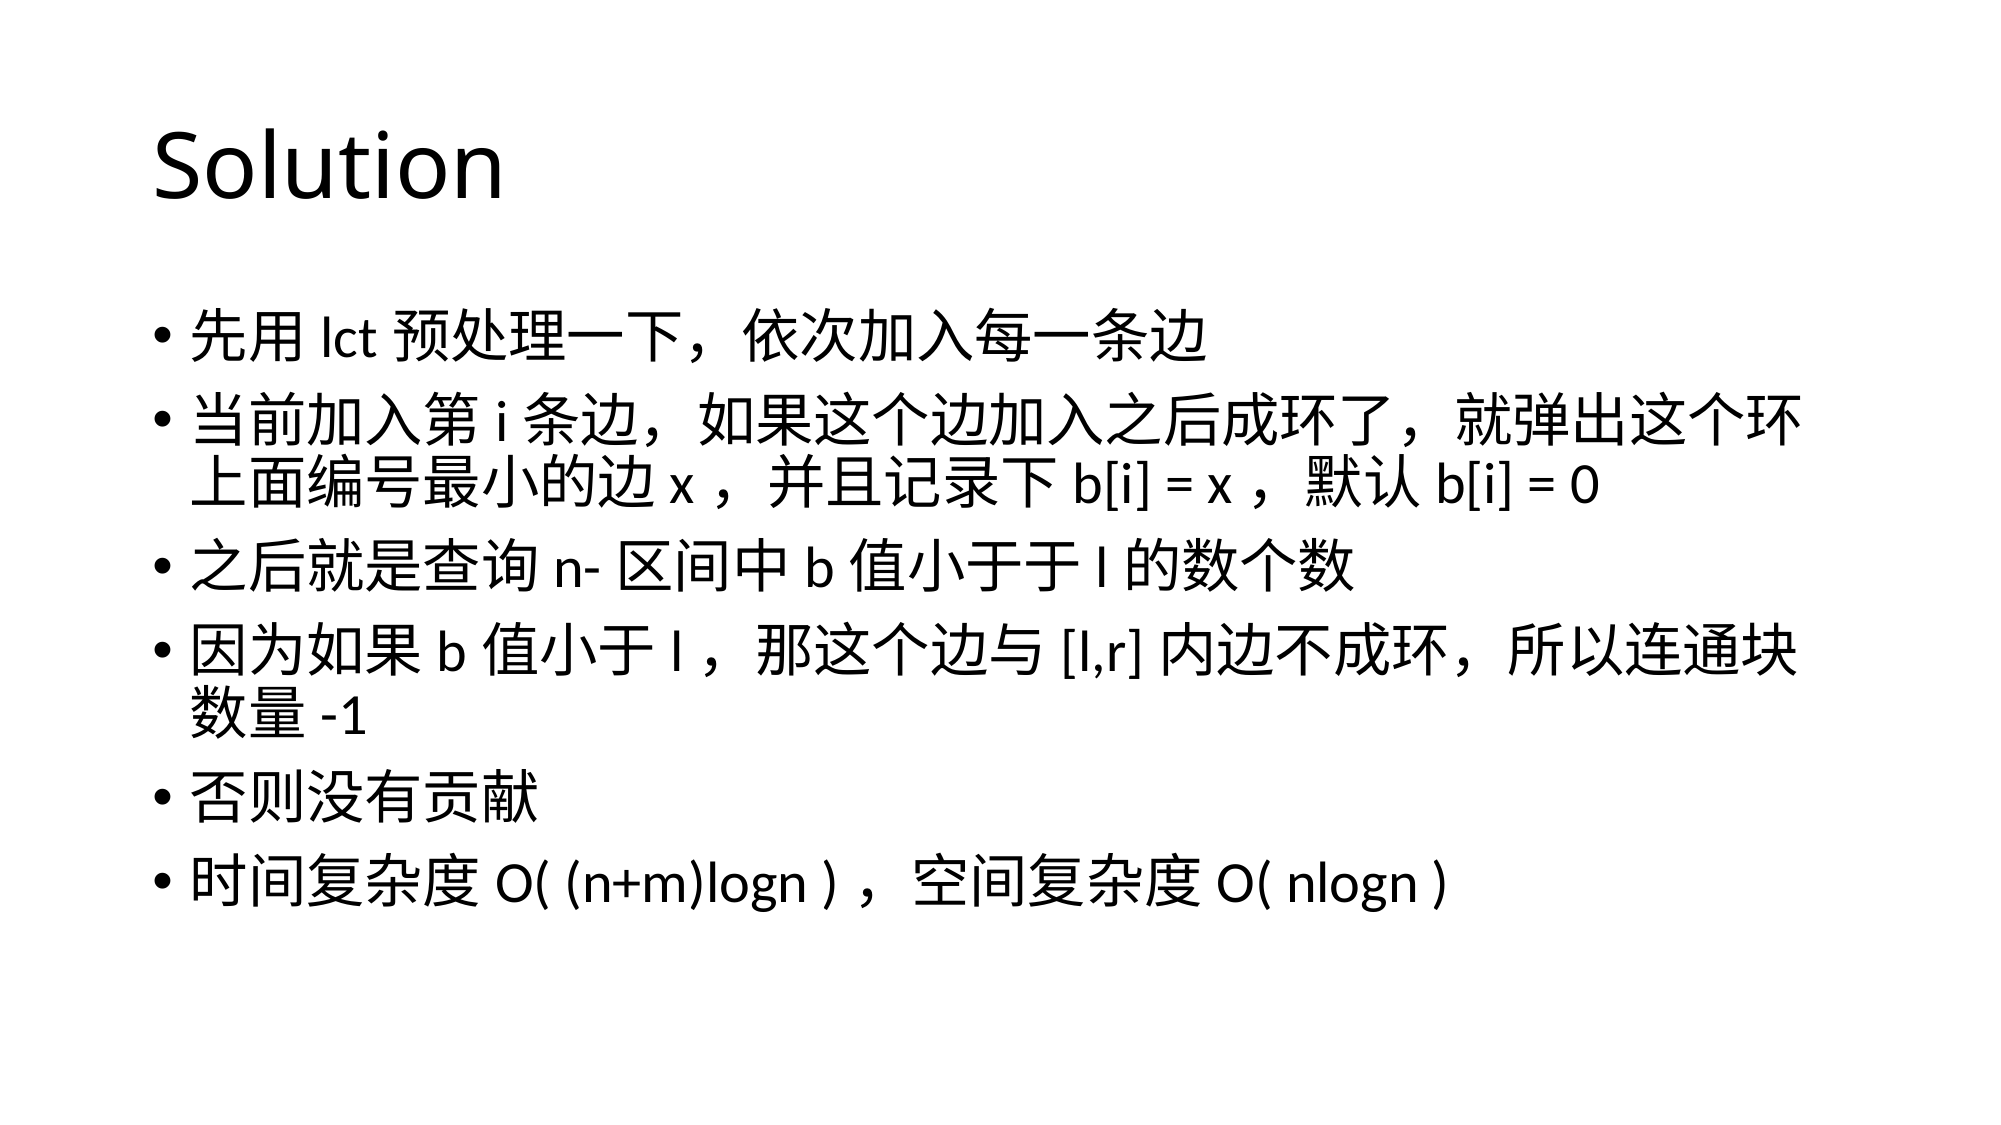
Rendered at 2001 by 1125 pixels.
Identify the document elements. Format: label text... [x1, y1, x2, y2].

list 先用lct预处理一下，依次加入每一条边 当前加入第i条边，如果这个边加入之后成环了，就弹出这个环上面编号最小的边x，并且记录下b[i] = x，默认b[i] = 0 之后就是查询n-区间中b值小于于l的数个数 因为如果b值小于l，那这个边与[l,r]内边不成环，所以连通块数量-1 否则没有贡献 时间复杂度O( (n+m)logn )，空间复杂度O( nlogn ) [137, 299, 1863, 1014]
title Solution [137, 59, 1863, 278]
